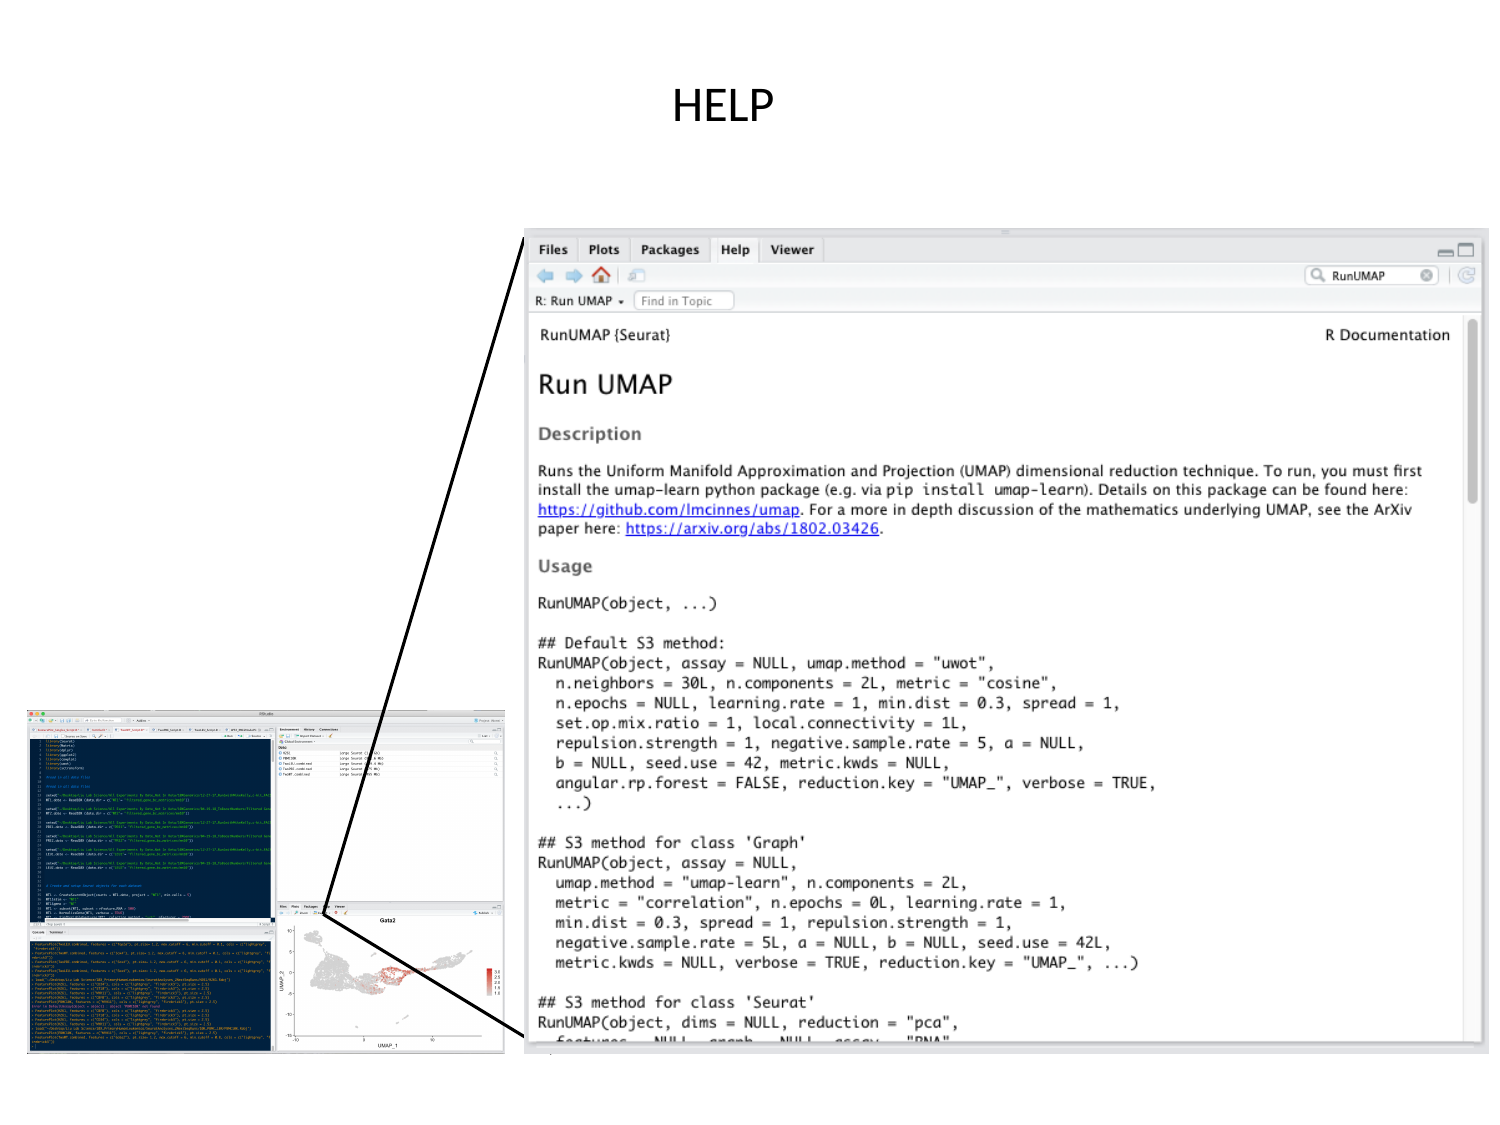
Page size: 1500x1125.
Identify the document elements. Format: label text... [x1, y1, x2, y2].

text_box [323, 237, 524, 914]
text_box HELP [657, 64, 790, 140]
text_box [323, 914, 524, 1054]
picture [524, 228, 1489, 1054]
picture [27, 710, 323, 1054]
